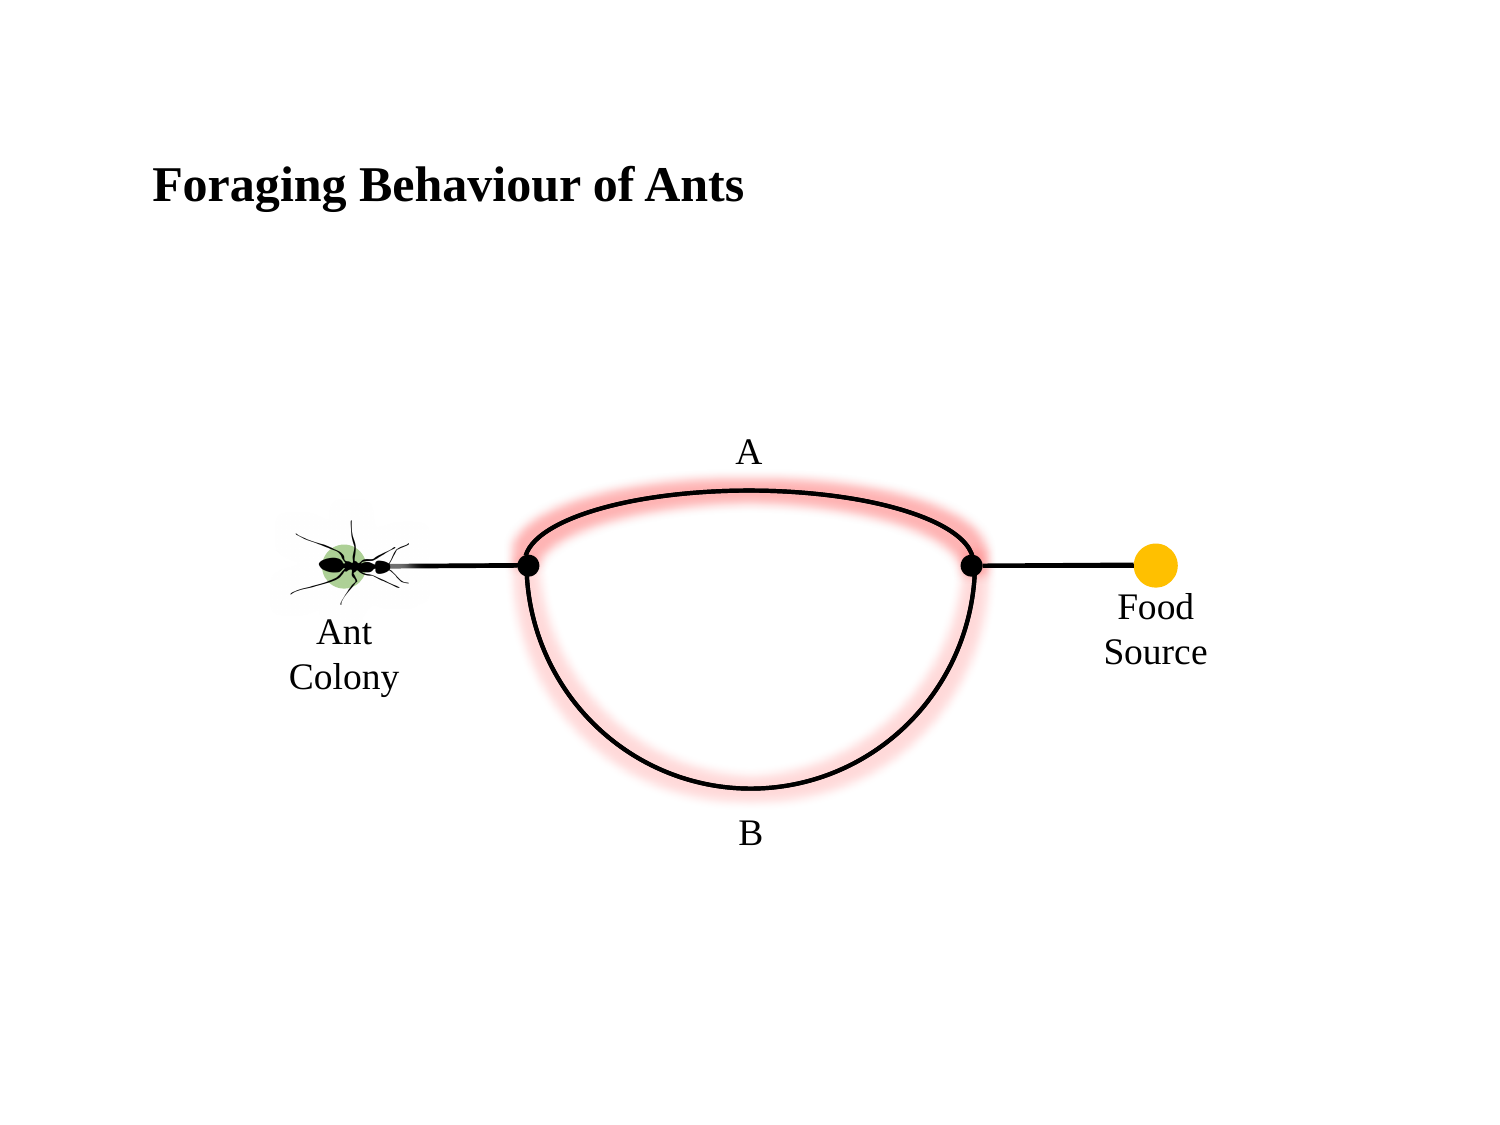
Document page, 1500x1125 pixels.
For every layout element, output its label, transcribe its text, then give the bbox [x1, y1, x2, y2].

text_box Food Source [1178, 574, 1223, 680]
text_box Ant Colony [274, 616, 322, 705]
text_box Foraging Behaviour of Ants [137, 144, 1363, 219]
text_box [322, 336, 1178, 789]
text_box B [723, 800, 779, 861]
picture [291, 503, 392, 622]
